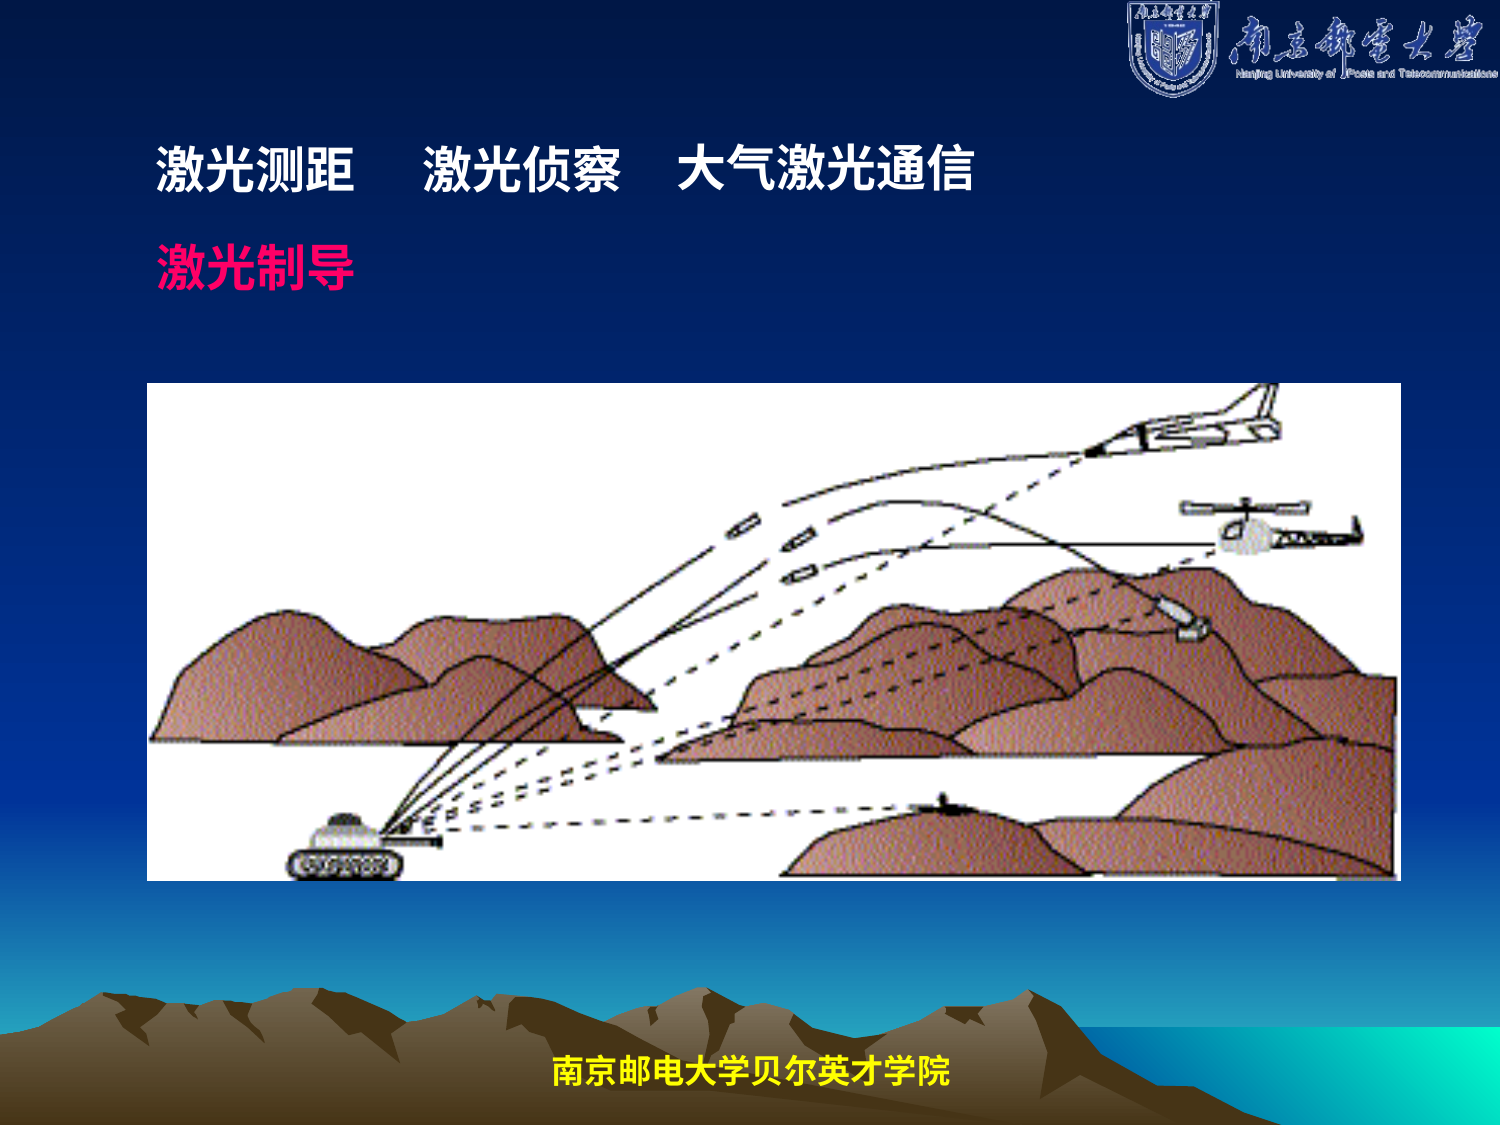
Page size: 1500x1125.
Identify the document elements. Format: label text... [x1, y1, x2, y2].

text_box 激光测距 [140, 131, 371, 207]
text_box 激光侦察 [407, 131, 638, 206]
text_box 激光制导 [141, 228, 372, 304]
text_box 大气激光通信 [662, 129, 992, 205]
slide_number [74, 1024, 426, 1101]
picture [1125, 0, 1500, 100]
slide_number [1074, 1024, 1426, 1101]
picture [147, 383, 1401, 881]
footer 南京邮电大学贝尔英才学院 [513, 1022, 989, 1099]
